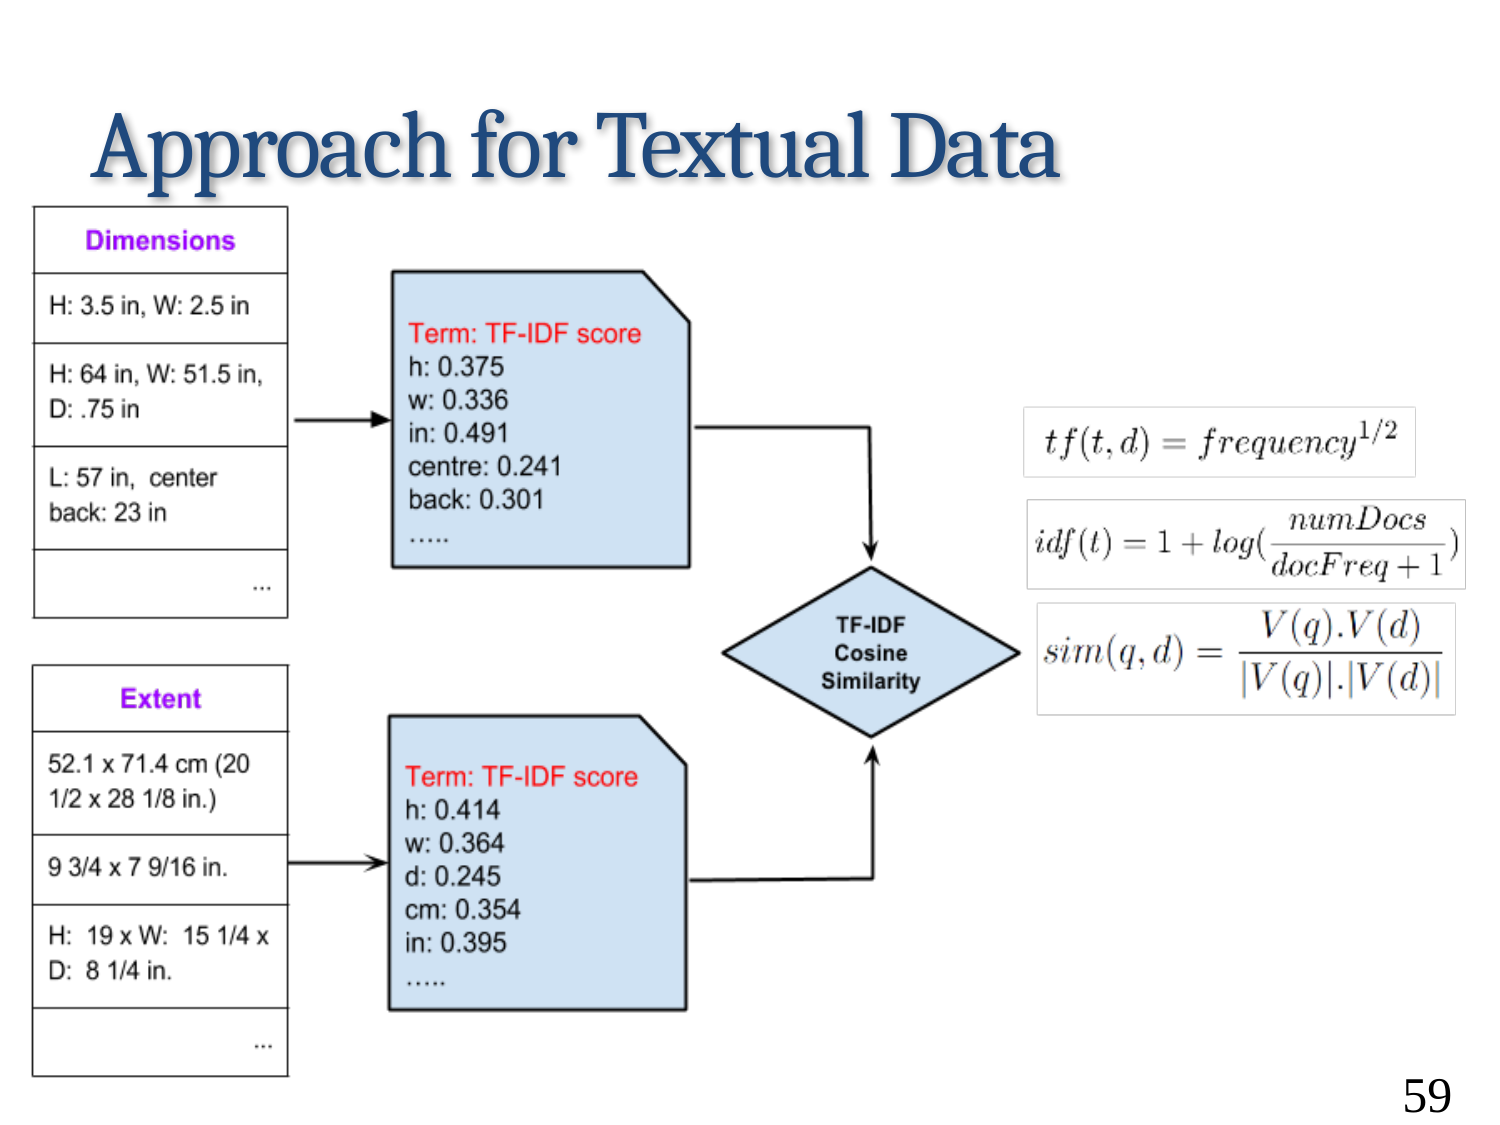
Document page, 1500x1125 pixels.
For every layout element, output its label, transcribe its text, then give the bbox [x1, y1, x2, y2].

title Approach for Textual Data [75, 45, 1427, 179]
picture [11, 186, 1481, 1082]
slide_number 59 [1387, 1089, 1475, 1103]
